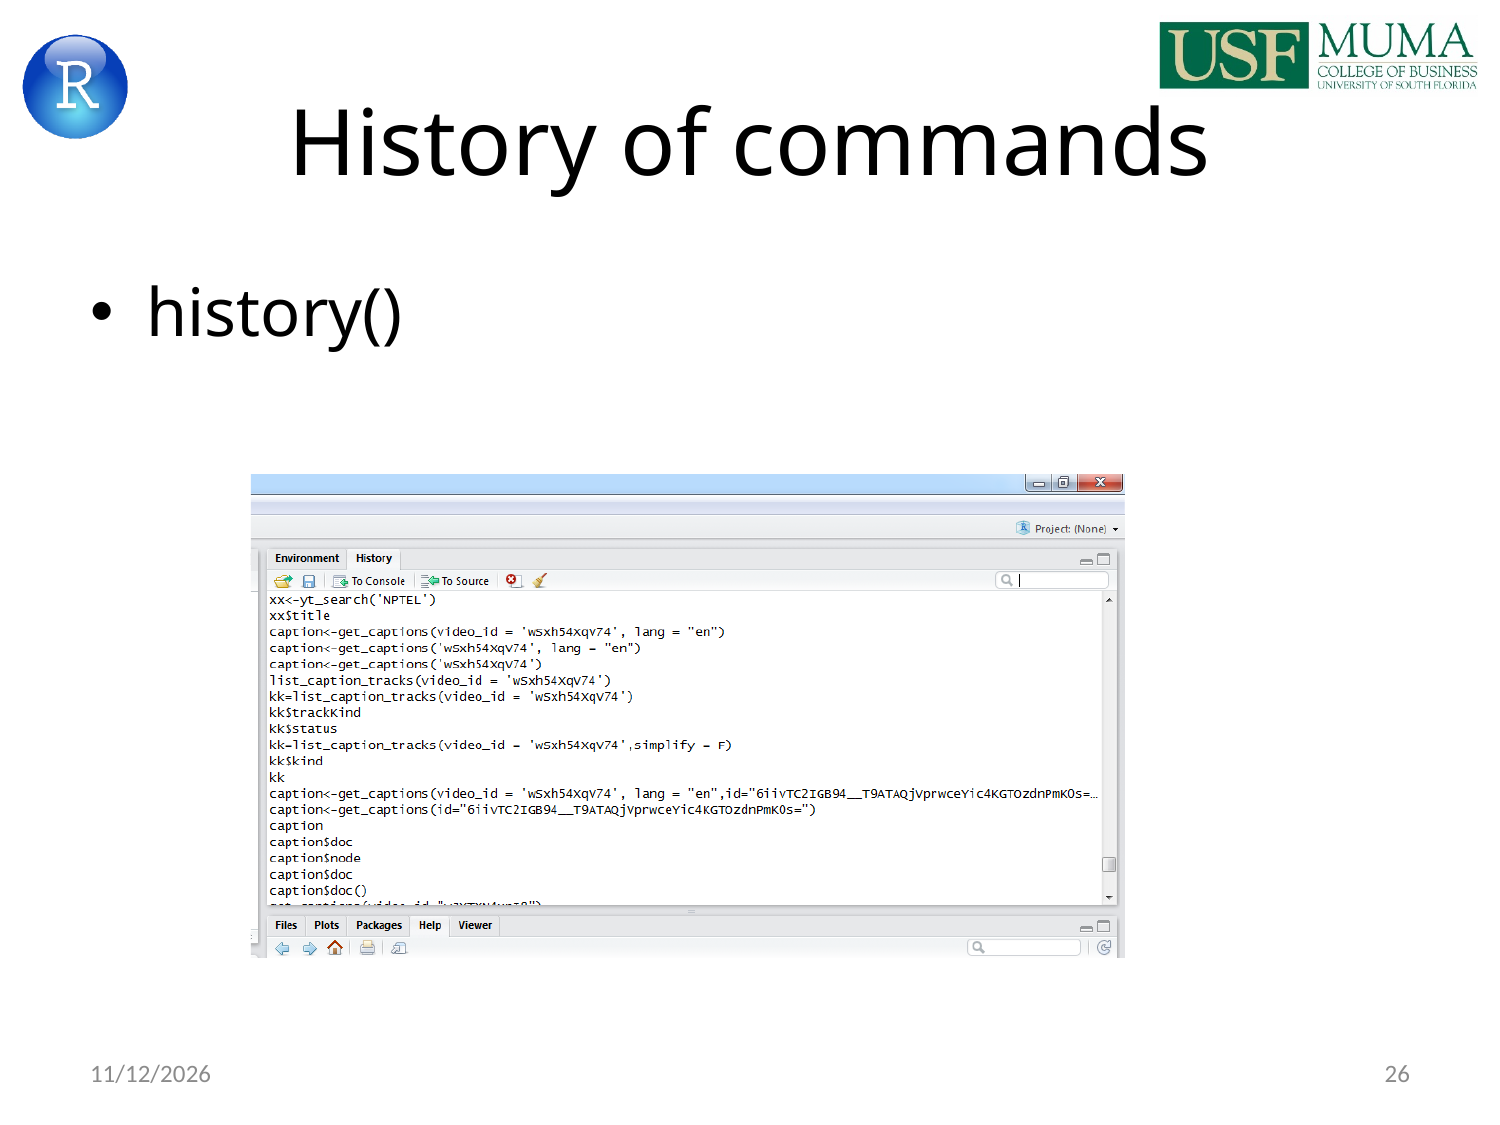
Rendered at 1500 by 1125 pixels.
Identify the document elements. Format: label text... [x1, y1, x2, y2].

picture [250, 474, 1126, 958]
picture [1159, 15, 1478, 97]
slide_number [75, 1042, 425, 1103]
picture [22, 34, 128, 139]
slide_number 26 [1074, 1042, 1425, 1103]
title History of commands [75, 45, 1425, 233]
list history() [75, 262, 1425, 1005]
